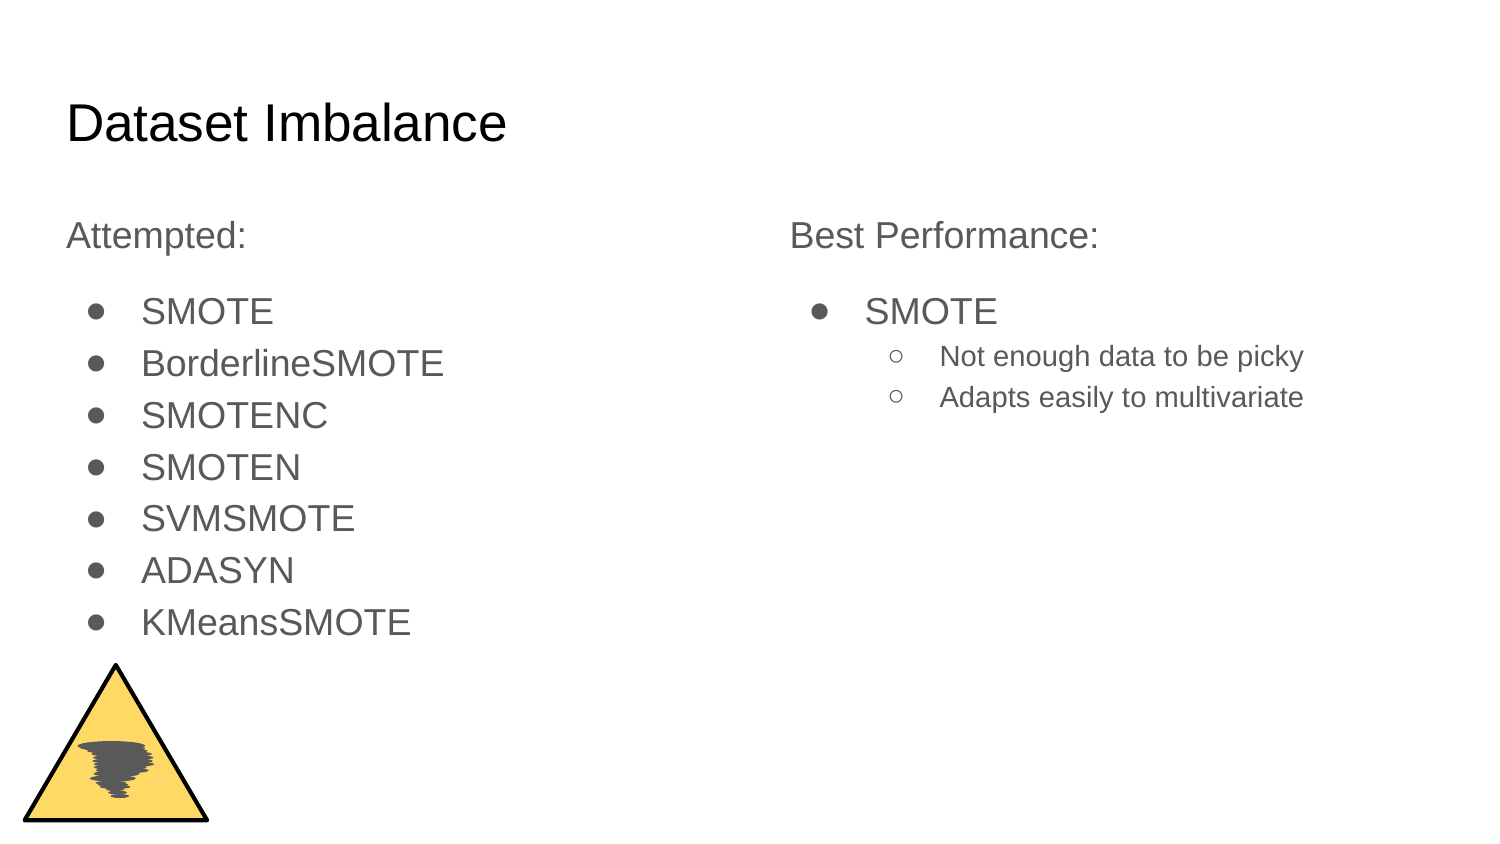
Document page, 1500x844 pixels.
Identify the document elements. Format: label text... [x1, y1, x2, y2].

list Attempted: SMOTE BorderlineSMOTE SMOTENC SMOTEN SVMSMOTE ADASYN KMeansSMOTE [51, 189, 750, 750]
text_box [24, 664, 208, 821]
list Best Performance: SMOTE Not enough data to be picky Adapts easily to multivariate [774, 189, 1474, 750]
title Dataset Imbalance [51, 72, 1449, 167]
